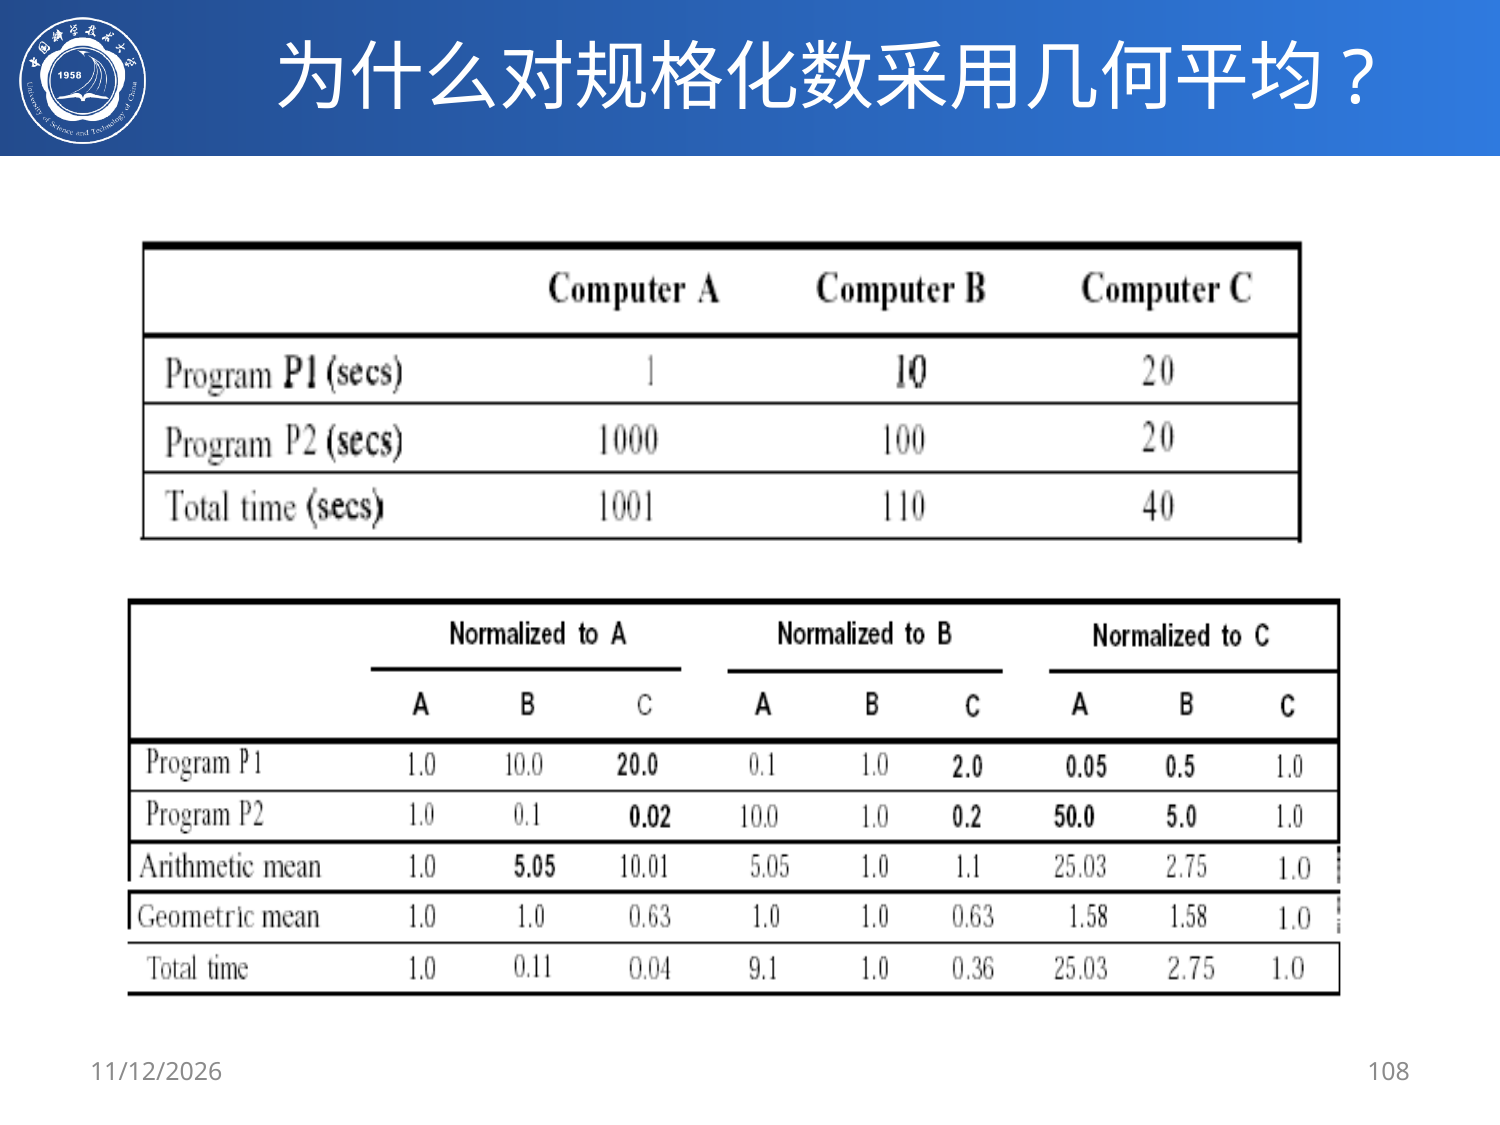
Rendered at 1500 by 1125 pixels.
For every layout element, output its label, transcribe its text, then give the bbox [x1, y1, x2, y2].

title 为什么对规格化数采用几何平均? [150, 0, 1500, 148]
picture [19, 17, 146, 144]
picture [111, 211, 1326, 563]
picture [111, 574, 1363, 1013]
slide_number 108 [1074, 1042, 1425, 1103]
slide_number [75, 1042, 425, 1103]
